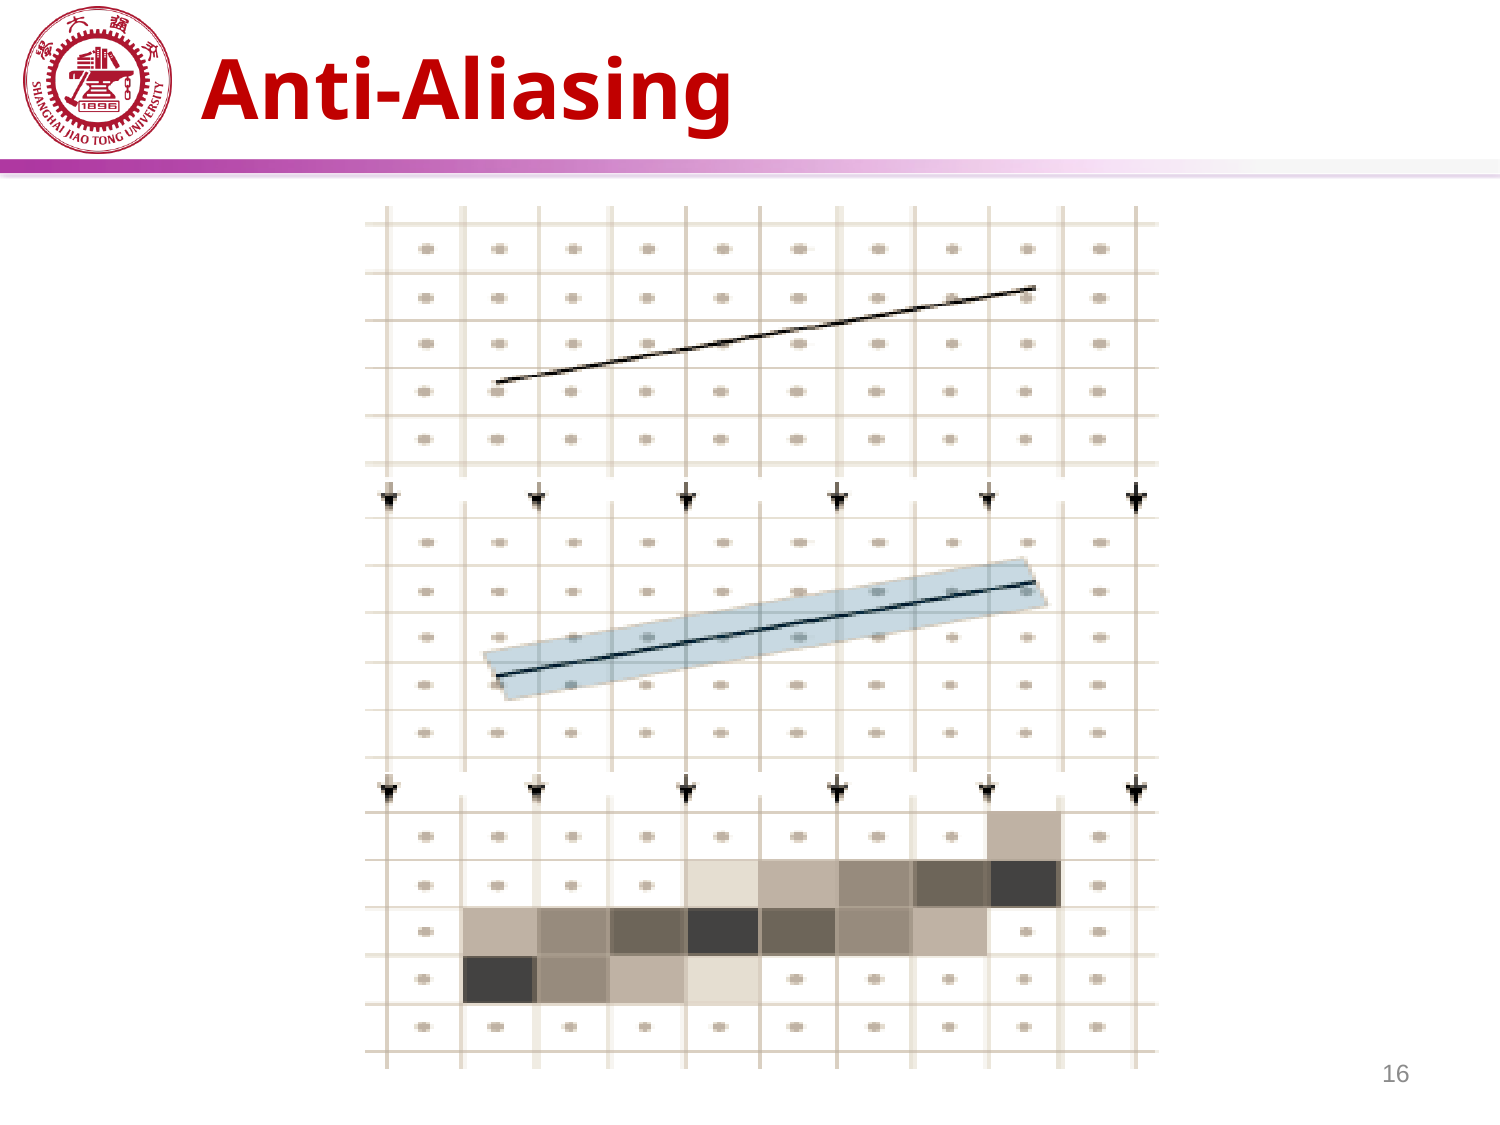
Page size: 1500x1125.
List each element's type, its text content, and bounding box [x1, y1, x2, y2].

slide_number 16 [1074, 1042, 1425, 1103]
picture [0, 6, 1500, 179]
title Anti-Aliasing [186, 0, 1472, 172]
picture [274, 199, 1188, 1073]
